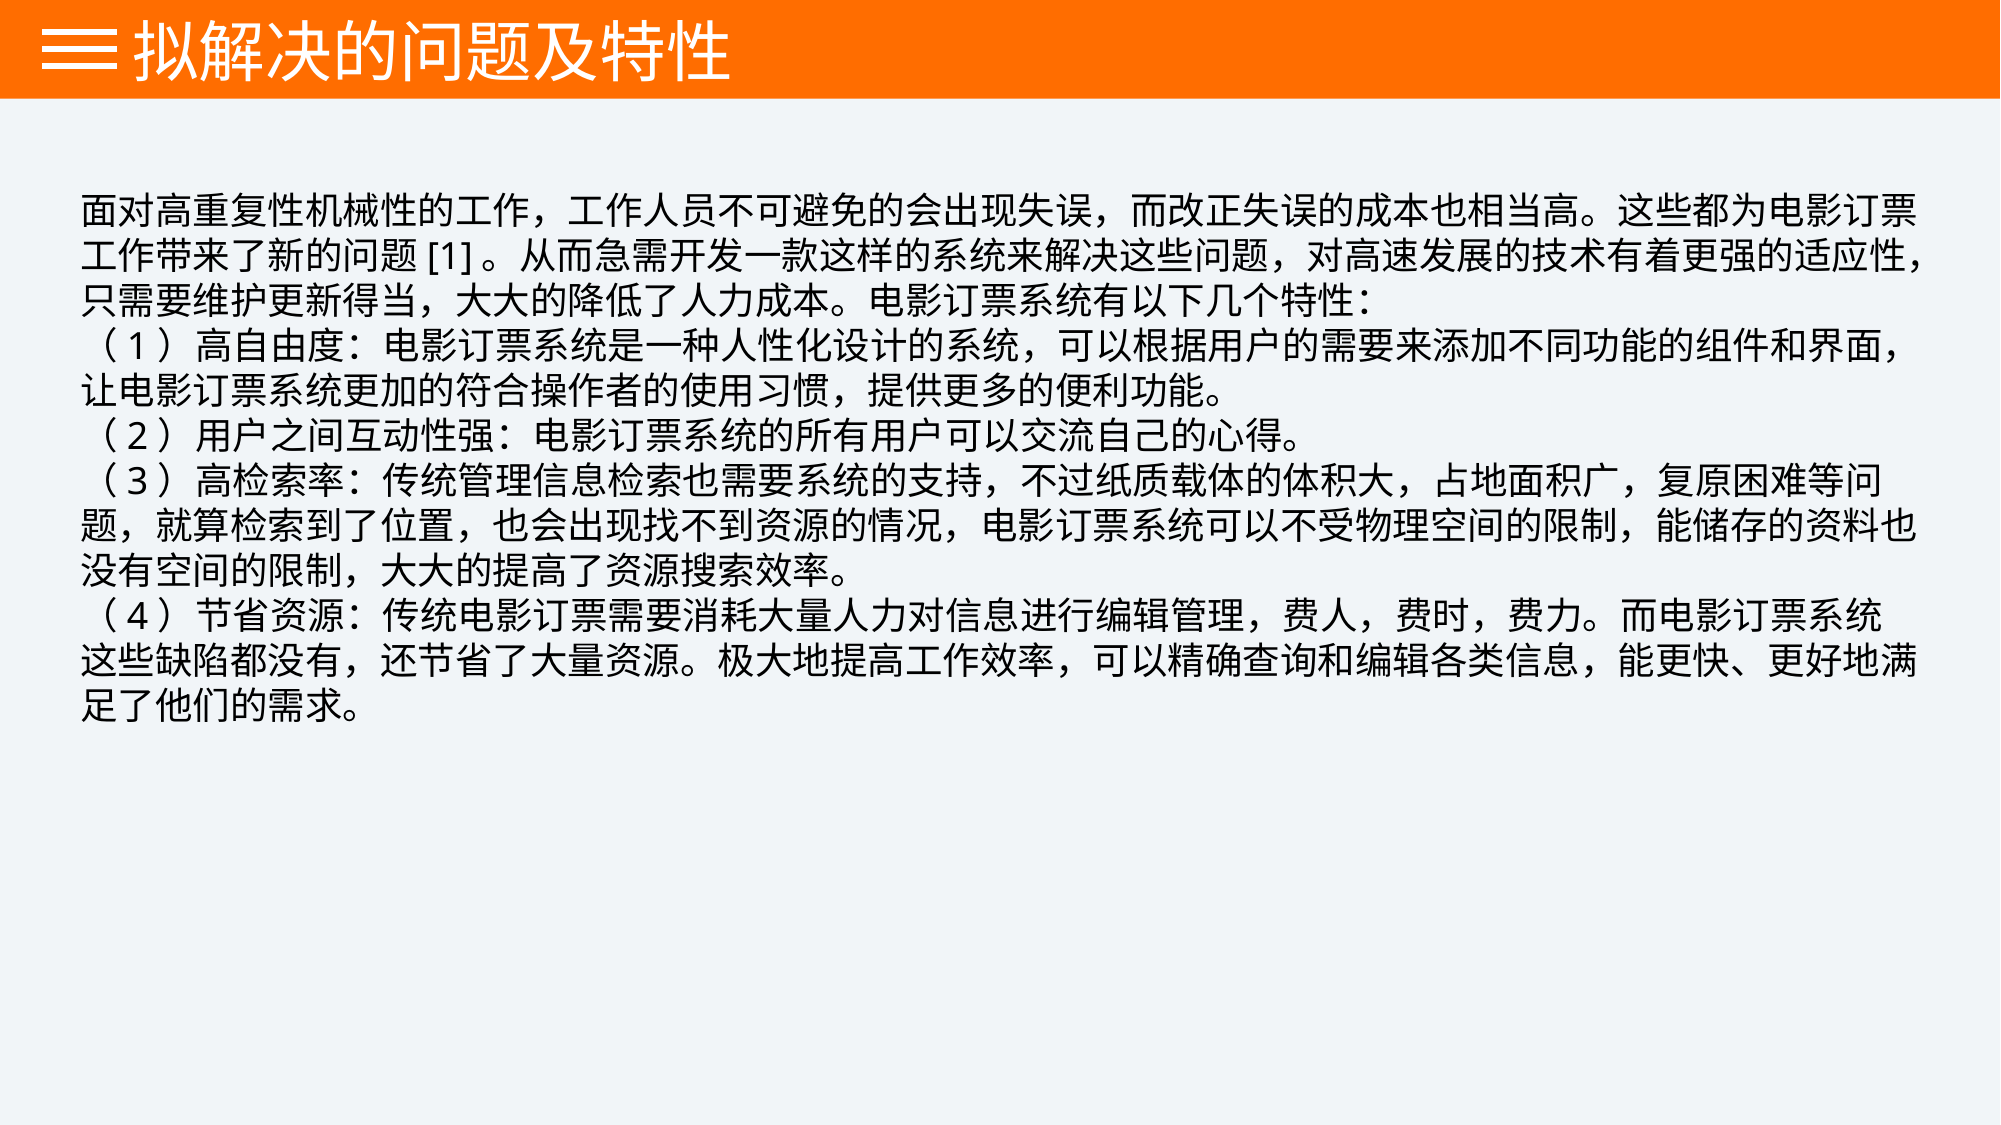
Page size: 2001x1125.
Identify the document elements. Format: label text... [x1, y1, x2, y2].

text_box 面对高重复性机械性的工作，工作人员不可避免的会出现失误，而改正失误的成本也相当高。这些都为电影订票工作带来了新的问题[1]。从而急需开发一款这样的系统来解决这些问题，对高速发展的技术有着更强的适应性，只需要维护更新得当，大大的降低了人力成本。电影订票系统有以下几个特性： （1）高自由度：电影订票系统是一种人性化设计的系统，可以根据用户的需要来添加不同功能的组件和界面，让电影订票系统更加的符合操作者的使用习惯，提供更多的便利功能。 （2）用户之间互动性强：电影订票系统的所有用户可以交流自己的心得。 （3）高检索率：传统管理信息检索也需要系统的支持，不过纸质载体的体积大，占地面积广，复原困难等问题，就算检索到了位置，也会出现找不到资源的情况，电影订票系统可以不受物理空间的限制，能储存的资料也没有空间的限制，大大的提高了资源搜索效率。 （4）节省资源：传统电影订票需要消耗大量人力对信息进行编辑管理，费人，费时，费力。而电影订票系统这些缺陷都没有，还节省了大量资源。极大地提高工作效率，可以精确查询和编辑各类信息，能更快、更好地满足了他们的需求。 [65, 179, 1935, 735]
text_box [42, 32, 118, 67]
text_box 拟解决的问题及特性 [117, 2, 1109, 98]
text_box [0, 0, 2000, 100]
